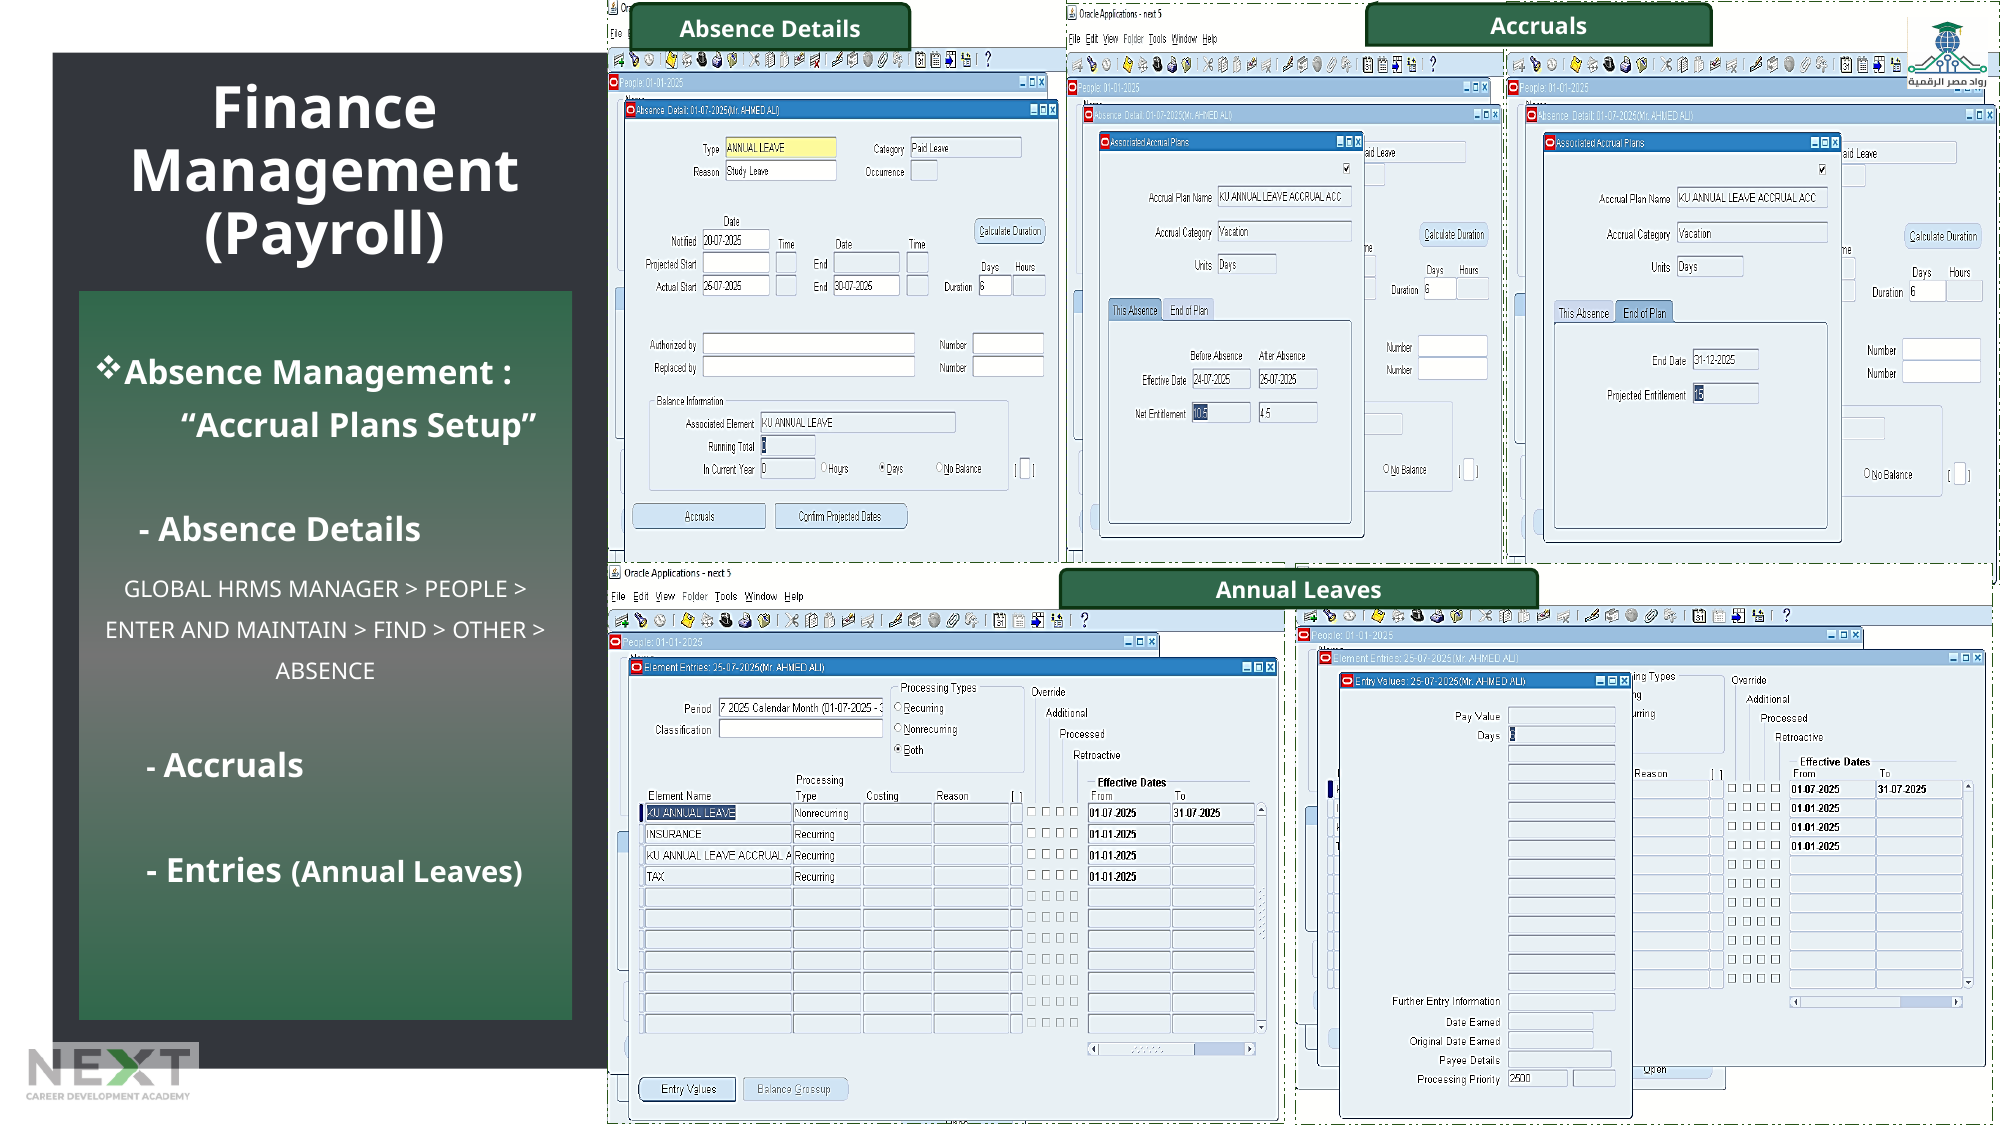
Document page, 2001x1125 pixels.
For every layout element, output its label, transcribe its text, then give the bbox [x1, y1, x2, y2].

text_box [51, 51, 607, 64]
text_box Absence Management : “Accrual Plans Setup” - Absence Details GLOBAL HRMS MANAGER > PEOPLE > ENTER AND MAINTAIN > FIND > OTHER > ABSENCE - Accruals - Entries (Annual Leaves) [79, 291, 573, 1020]
picture [607, 0, 2000, 1125]
picture [19, 1042, 199, 1104]
text_box [1286, 610, 1295, 1125]
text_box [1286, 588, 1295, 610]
text_box [1993, 586, 2000, 1125]
text_box [51, 275, 607, 1070]
text_box [0, 0, 607, 1125]
text_box Finance Management (Payroll) [38, 64, 607, 275]
